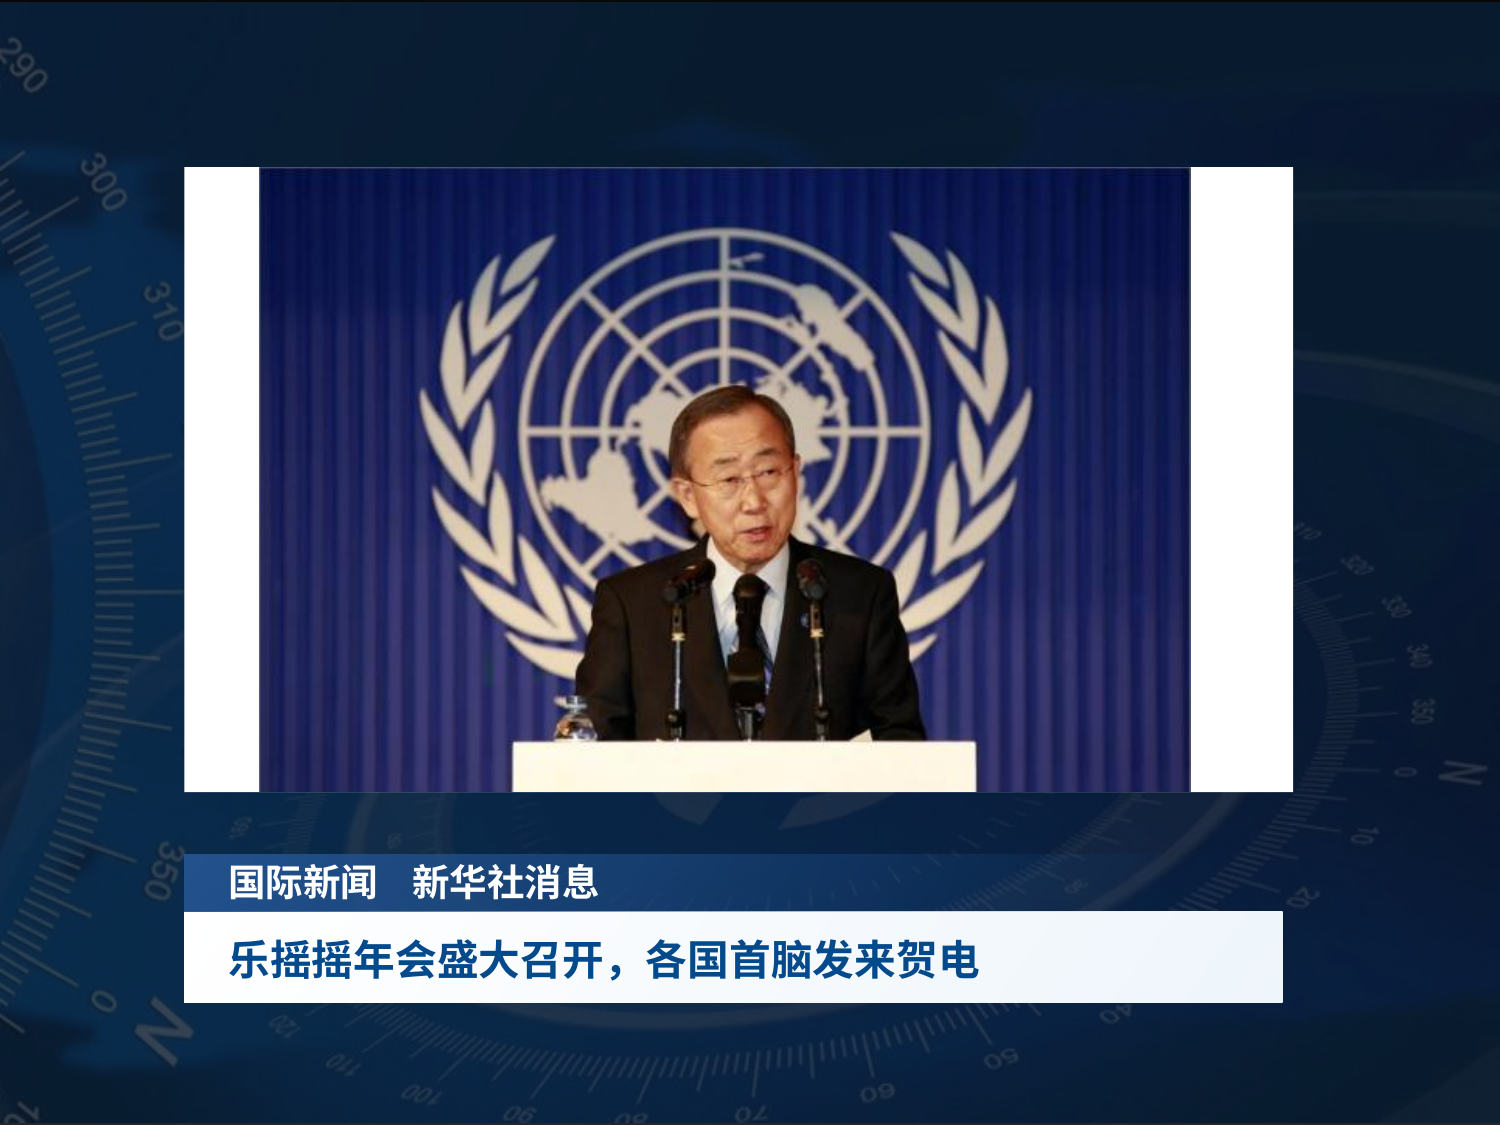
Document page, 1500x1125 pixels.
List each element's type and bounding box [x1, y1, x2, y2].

text_box [184, 851, 1283, 1003]
picture [0, 0, 1500, 1125]
